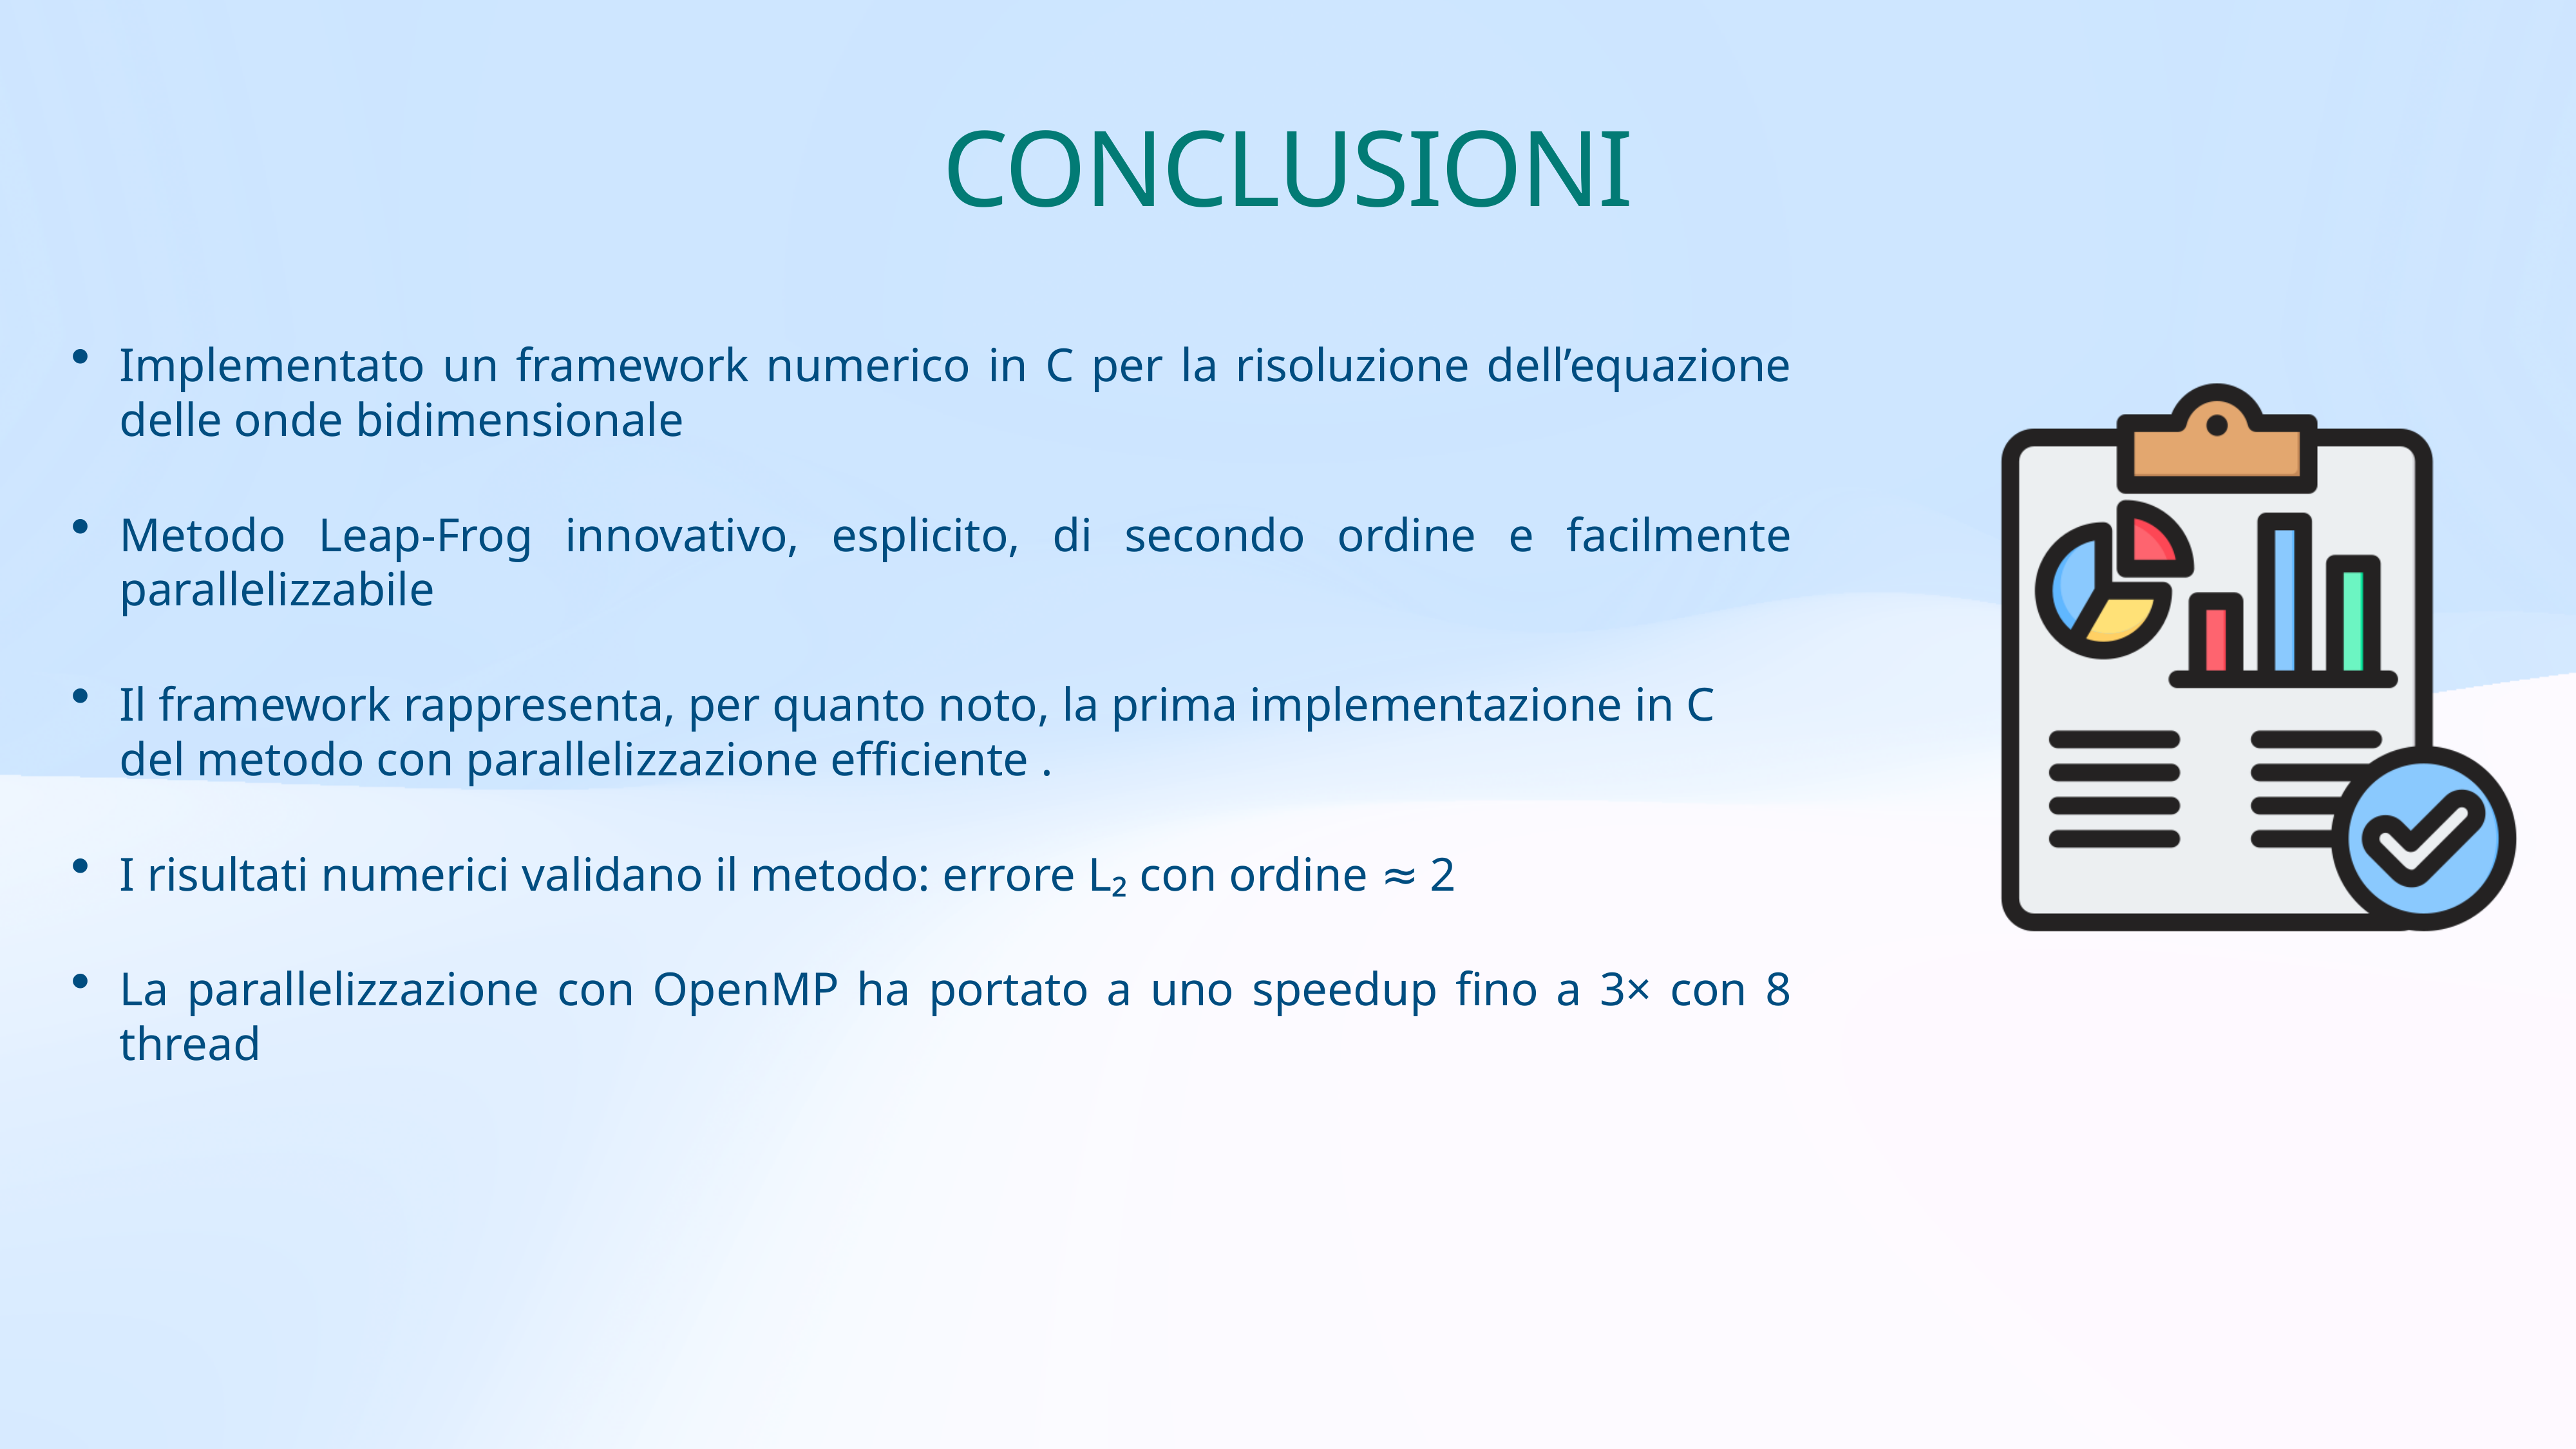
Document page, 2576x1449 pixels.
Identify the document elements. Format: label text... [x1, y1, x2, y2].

list Implementato un framework numerico in C per la risoluzione dell’equazione delle onde bidimensionale Metodo Leap-Frog innovativo, esplicito, di secondo ordine e facilmente parallelizzabile Il framework rappresenta, per quanto noto, la prima implementazione in C del metodo con parallelizzazione efficiente . I risultati numerici validano il metodo: errore L₂ con ordine ≈ 2 La parallelizzazione con OpenMP ha portato a uno speedup fino a 3× con 8 thread [65, 330, 1799, 1119]
title CONCLUSIONI [127, 100, 2449, 252]
picture [0, 0, 2576, 1449]
